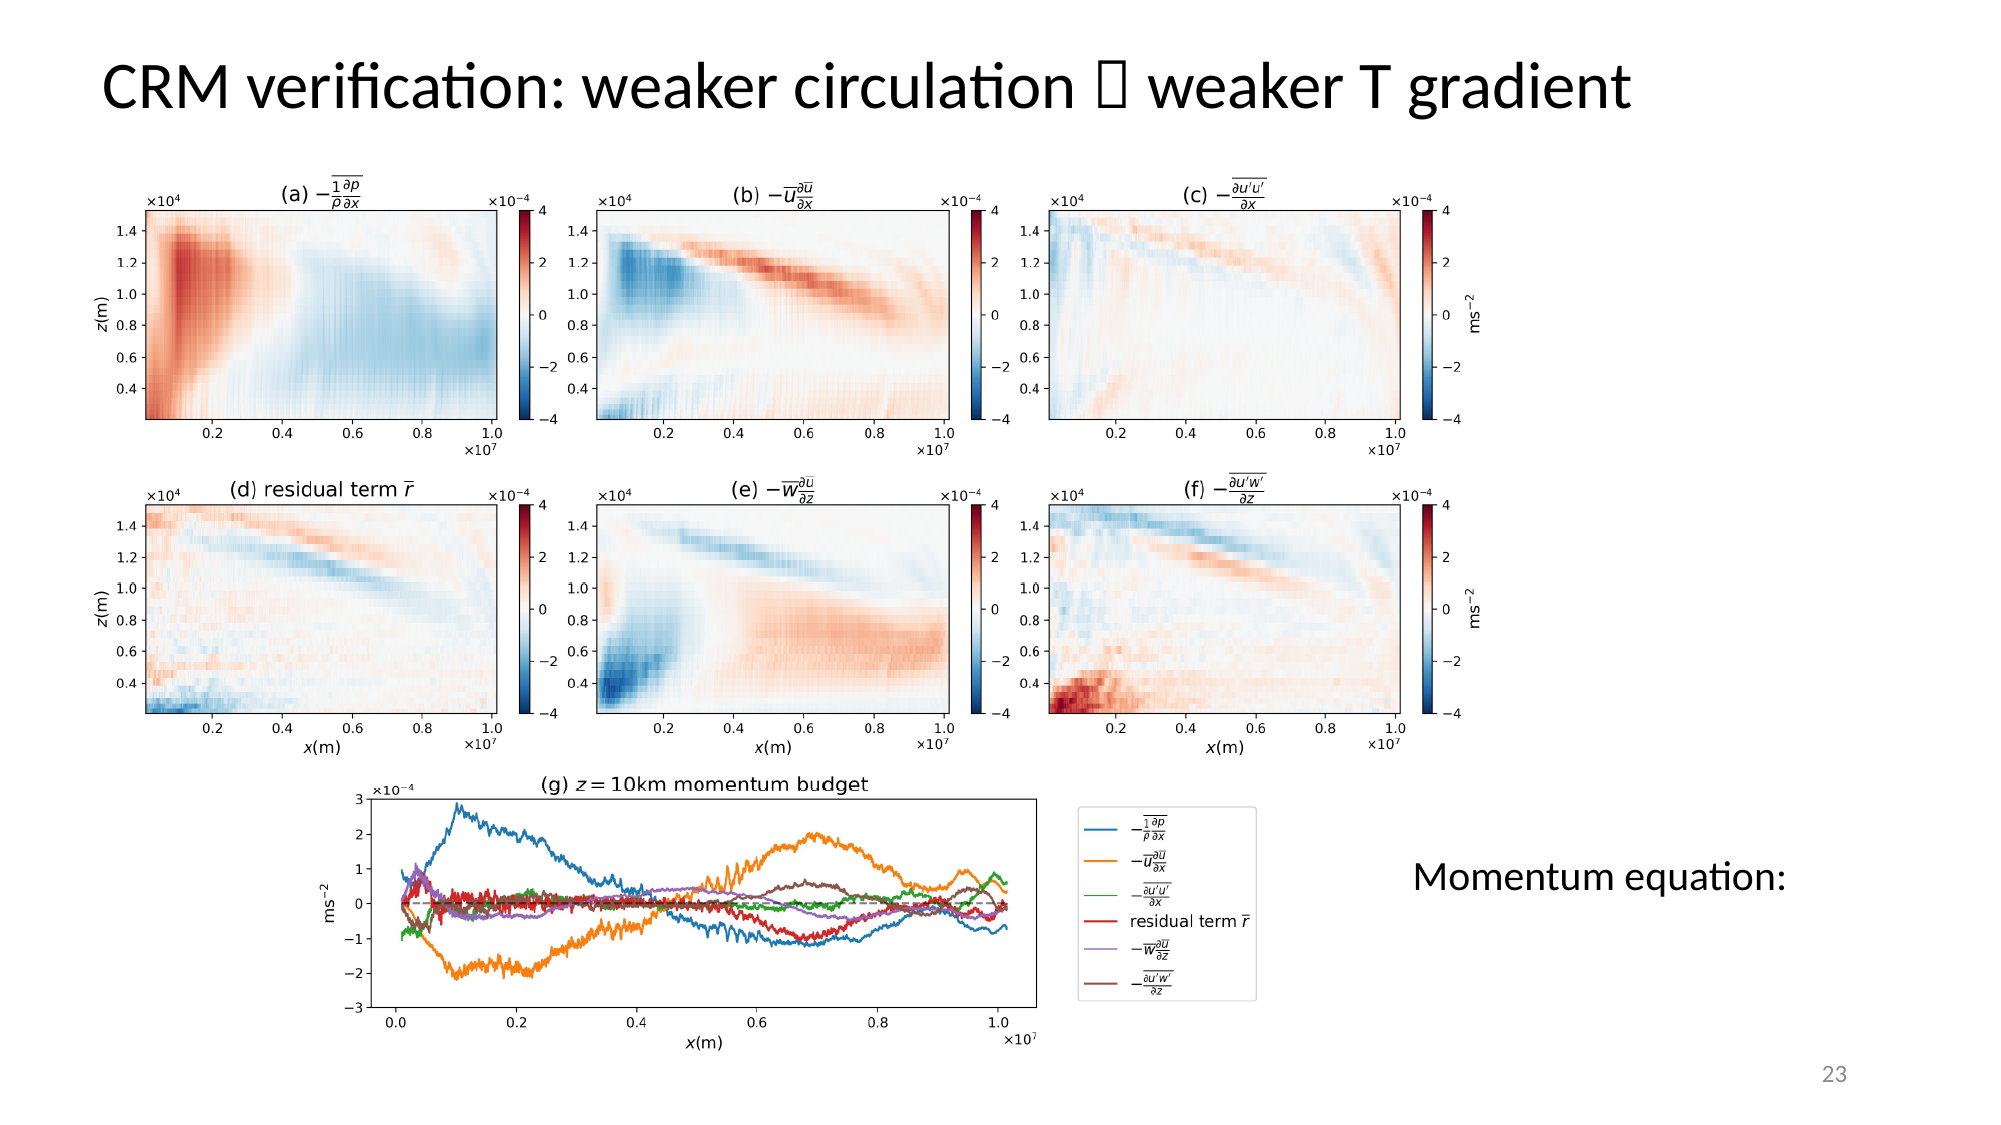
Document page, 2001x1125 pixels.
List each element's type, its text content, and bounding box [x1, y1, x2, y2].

slide_number 23 [1412, 1042, 1863, 1103]
picture [87, 162, 1482, 1054]
text_box CRM verification: weaker circulation  weaker T gradient [87, 34, 1972, 129]
